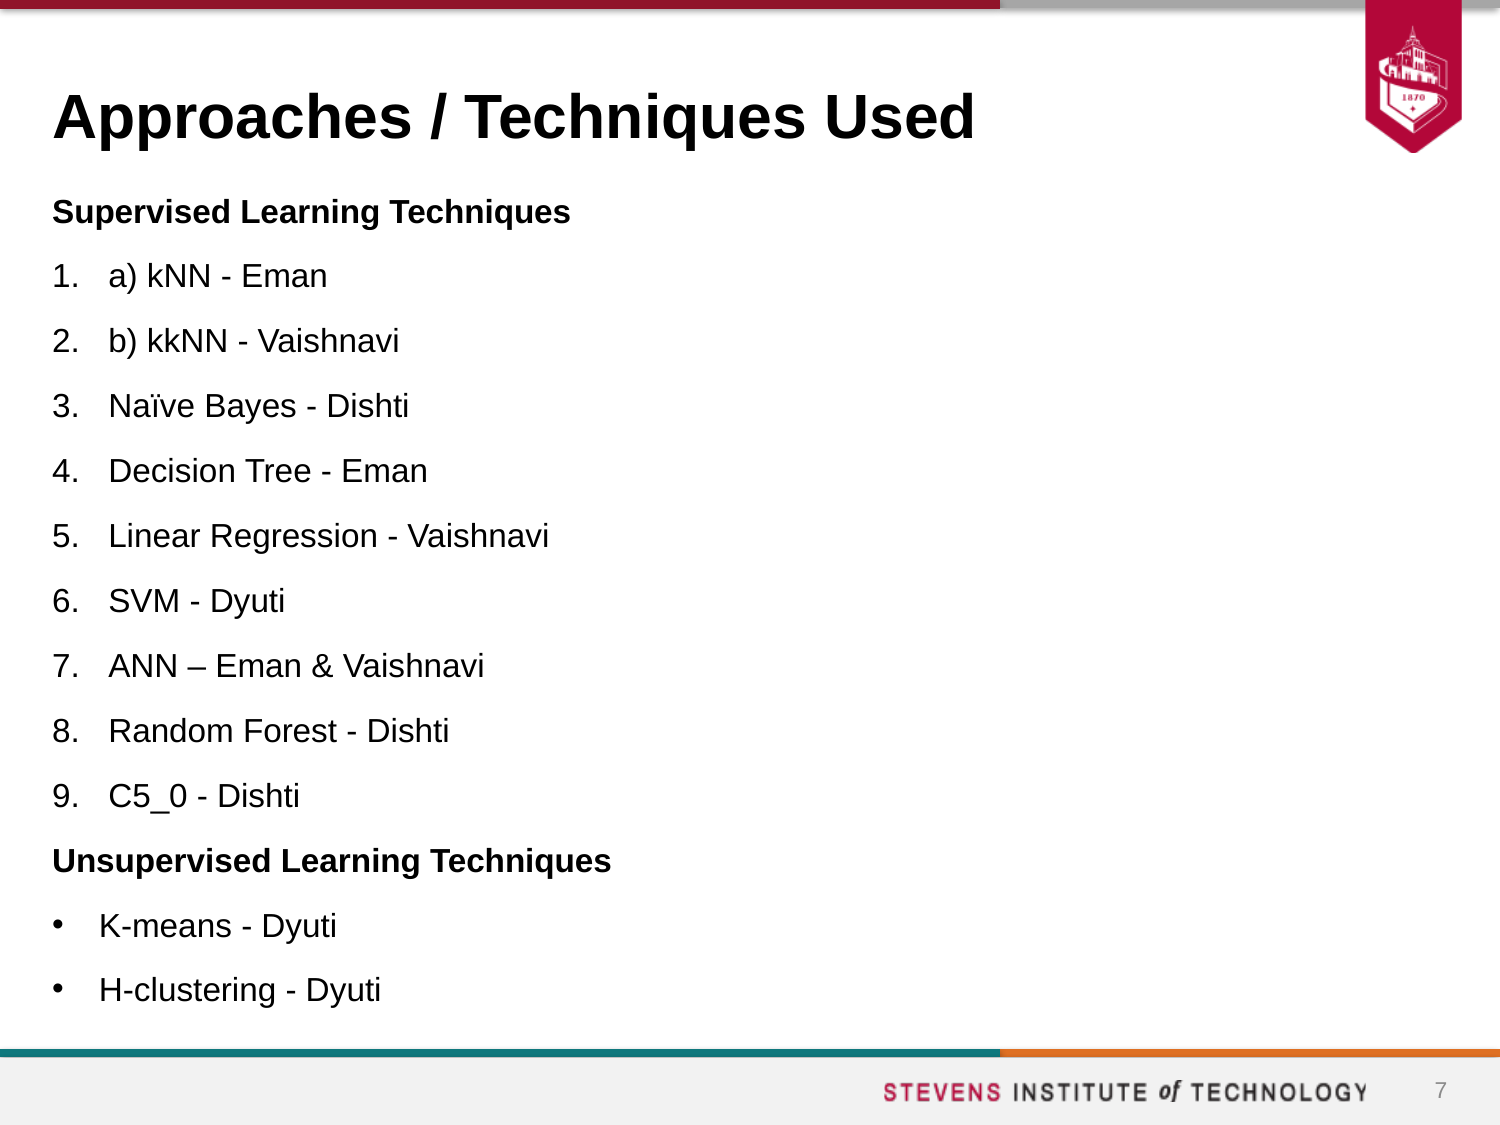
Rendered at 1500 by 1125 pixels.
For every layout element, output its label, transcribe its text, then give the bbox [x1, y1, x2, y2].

list Supervised Learning Techniques a) kNN - Eman b) kkNN - Vaishnavi Naïve Bayes - Dishti Decision Tree - Eman Linear Regression - Vaishnavi SVM - Dyuti ANN – Eman & Vaishnavi Random Forest - Dishti C5_0 - Dishti Unsupervised Learning Techniques K-means - Dyuti H-clustering - Dyuti [37, 182, 1463, 1033]
title Approaches / Techniques Used [37, 68, 1236, 157]
slide_number 7 [1401, 1059, 1481, 1120]
